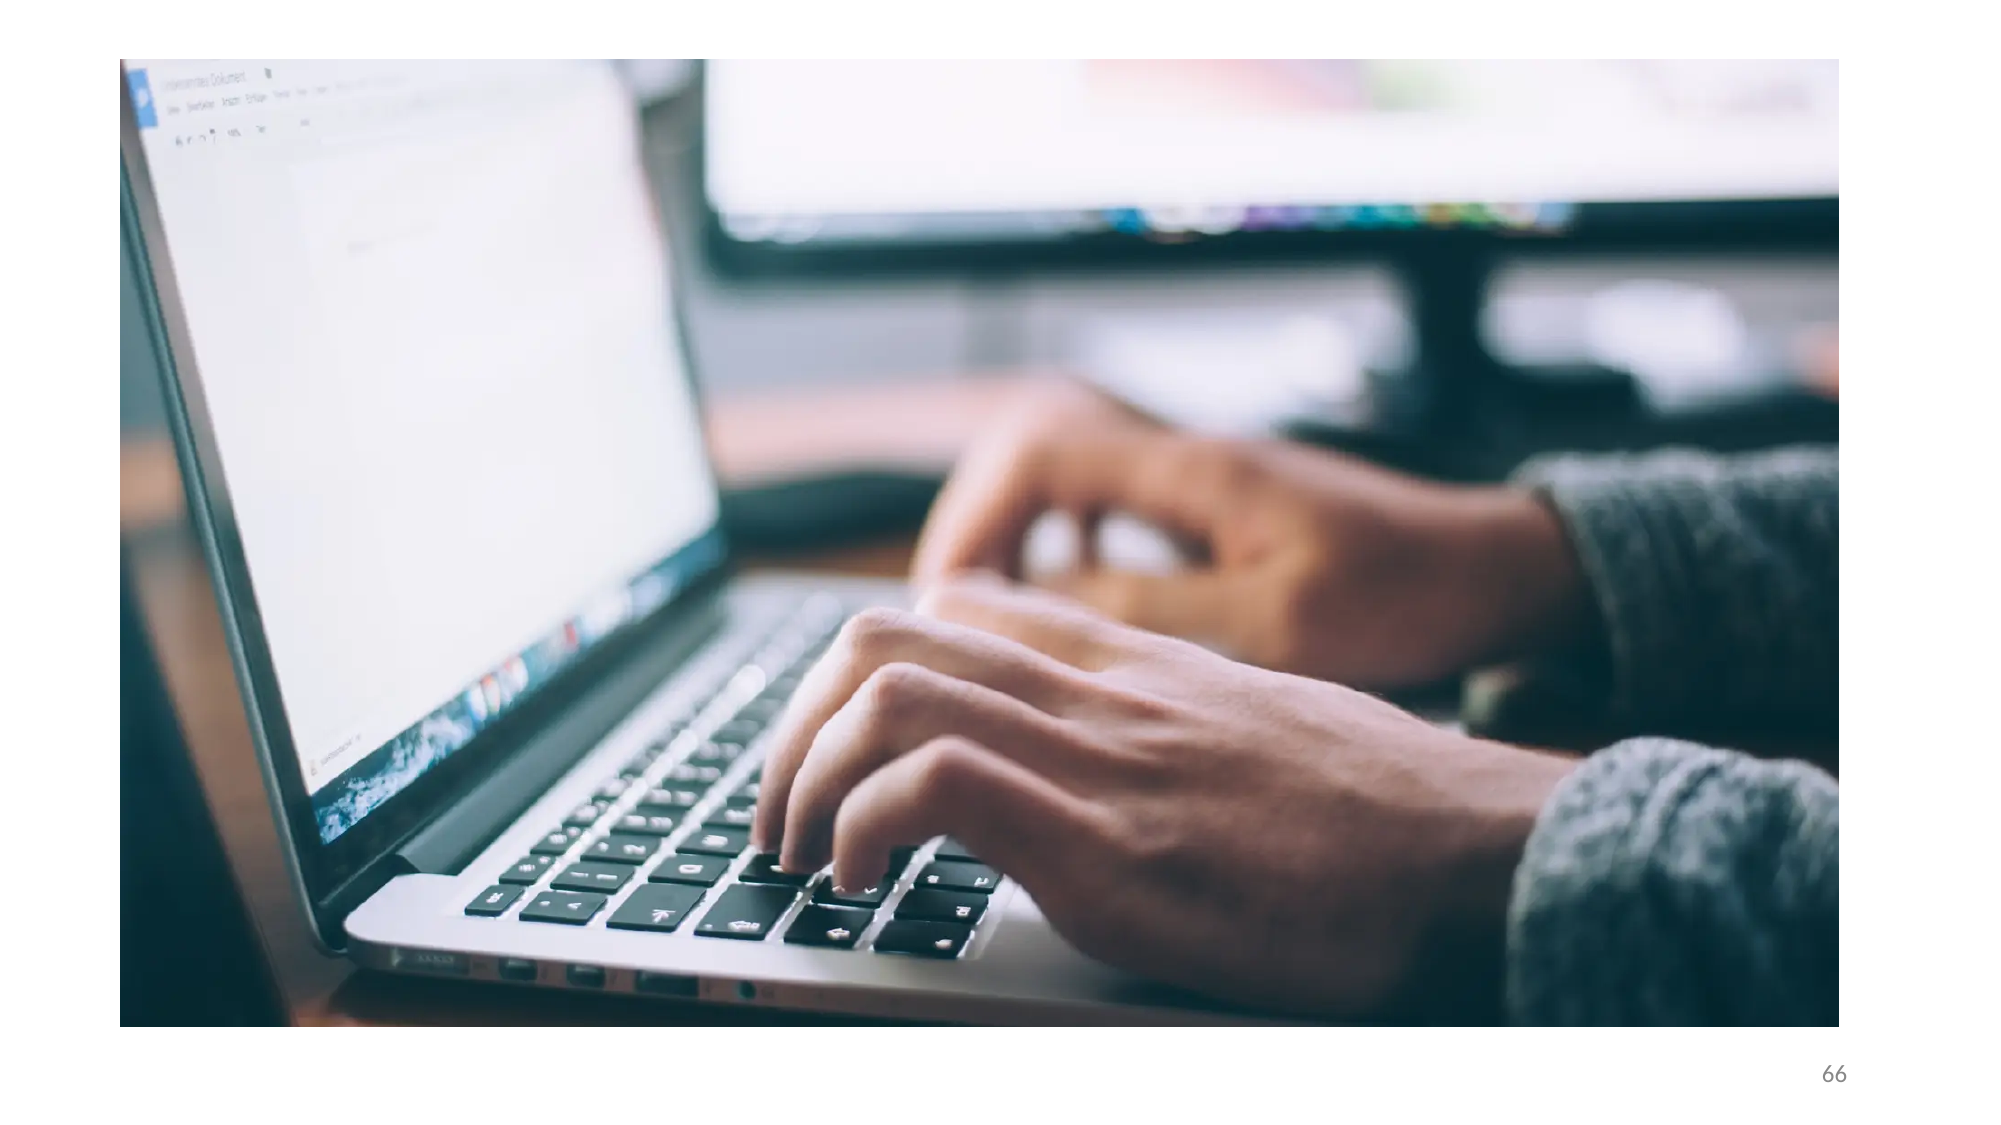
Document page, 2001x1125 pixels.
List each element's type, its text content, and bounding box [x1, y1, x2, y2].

slide_number ‹#› [1412, 1042, 1863, 1103]
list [119, 59, 1839, 1027]
